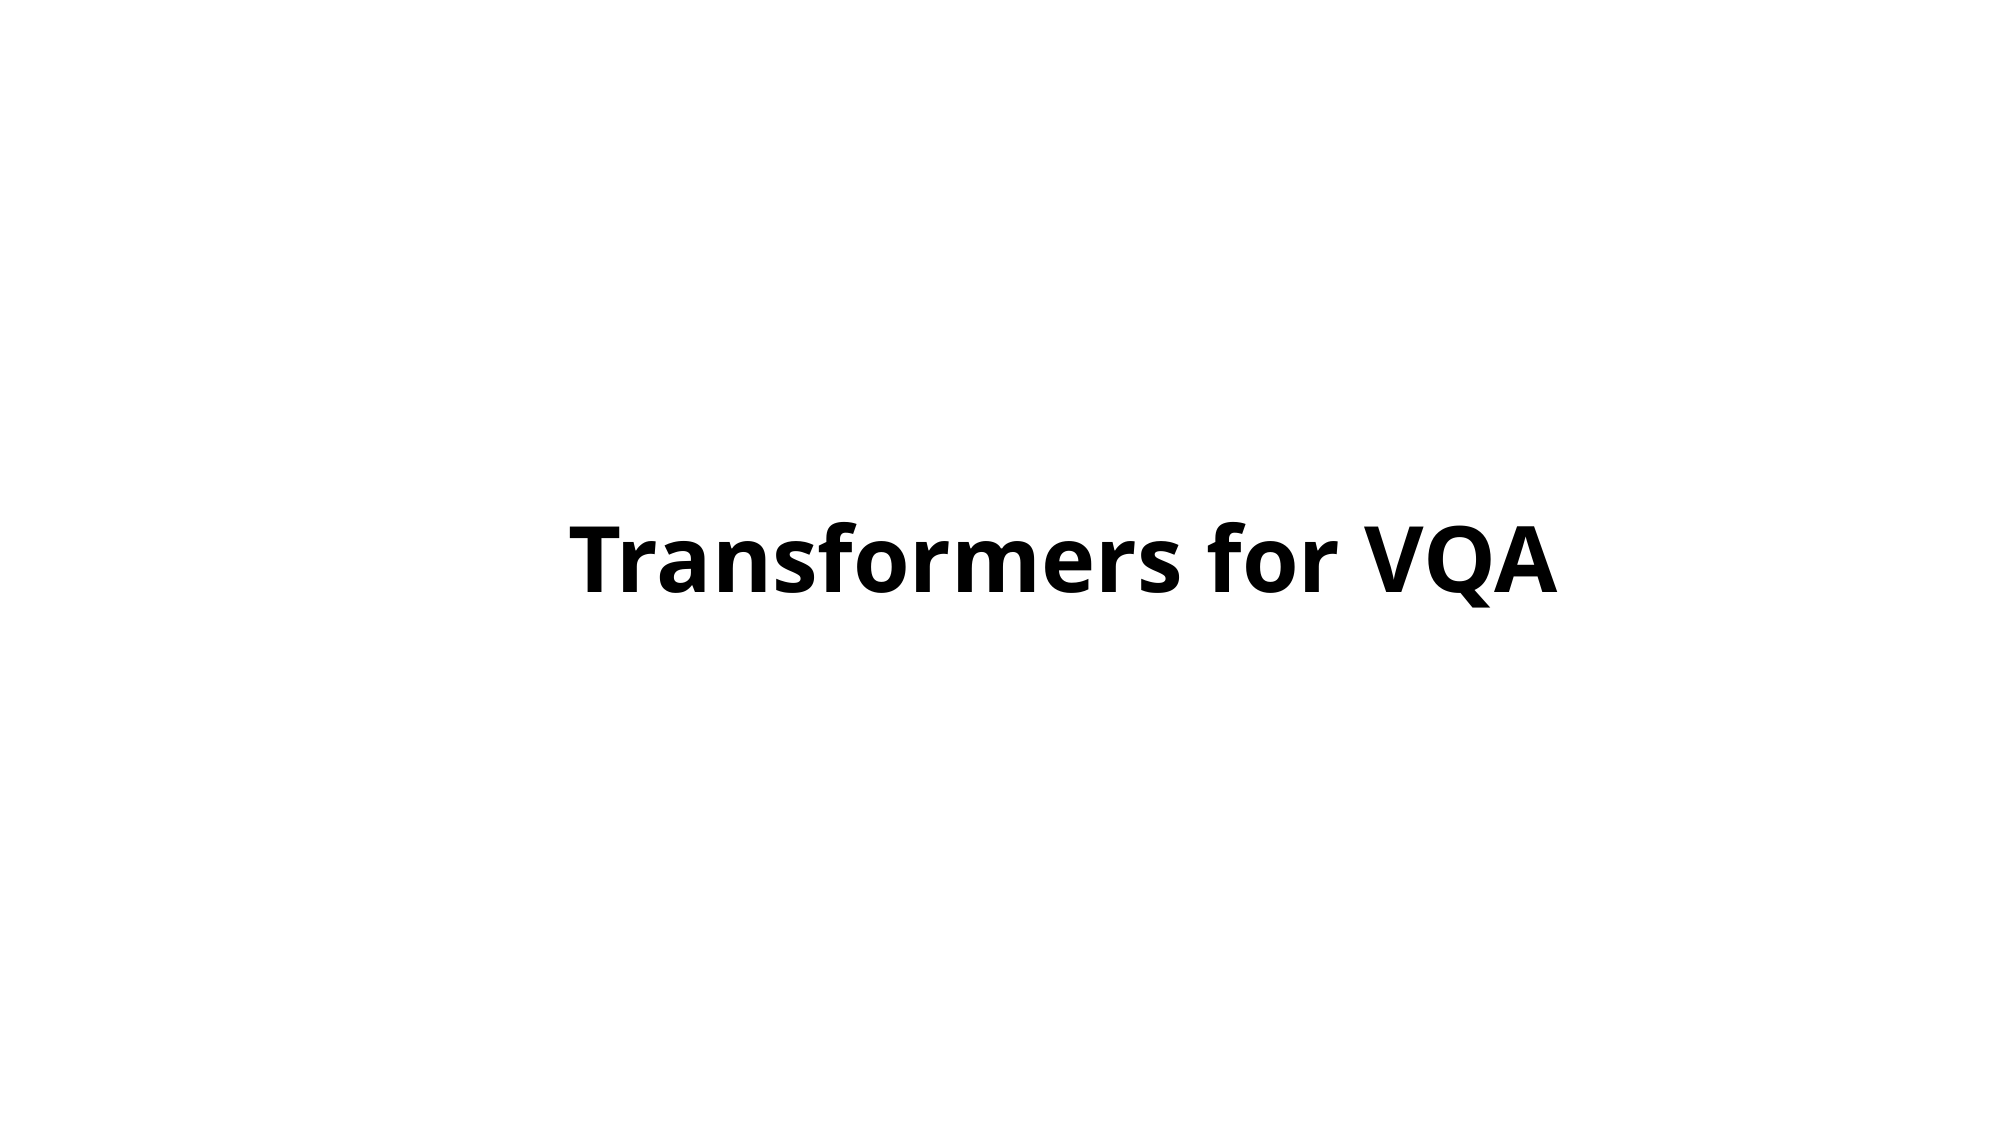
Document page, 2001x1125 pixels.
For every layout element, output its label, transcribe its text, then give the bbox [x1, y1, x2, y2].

title Transformers for VQA [149, 453, 1875, 672]
